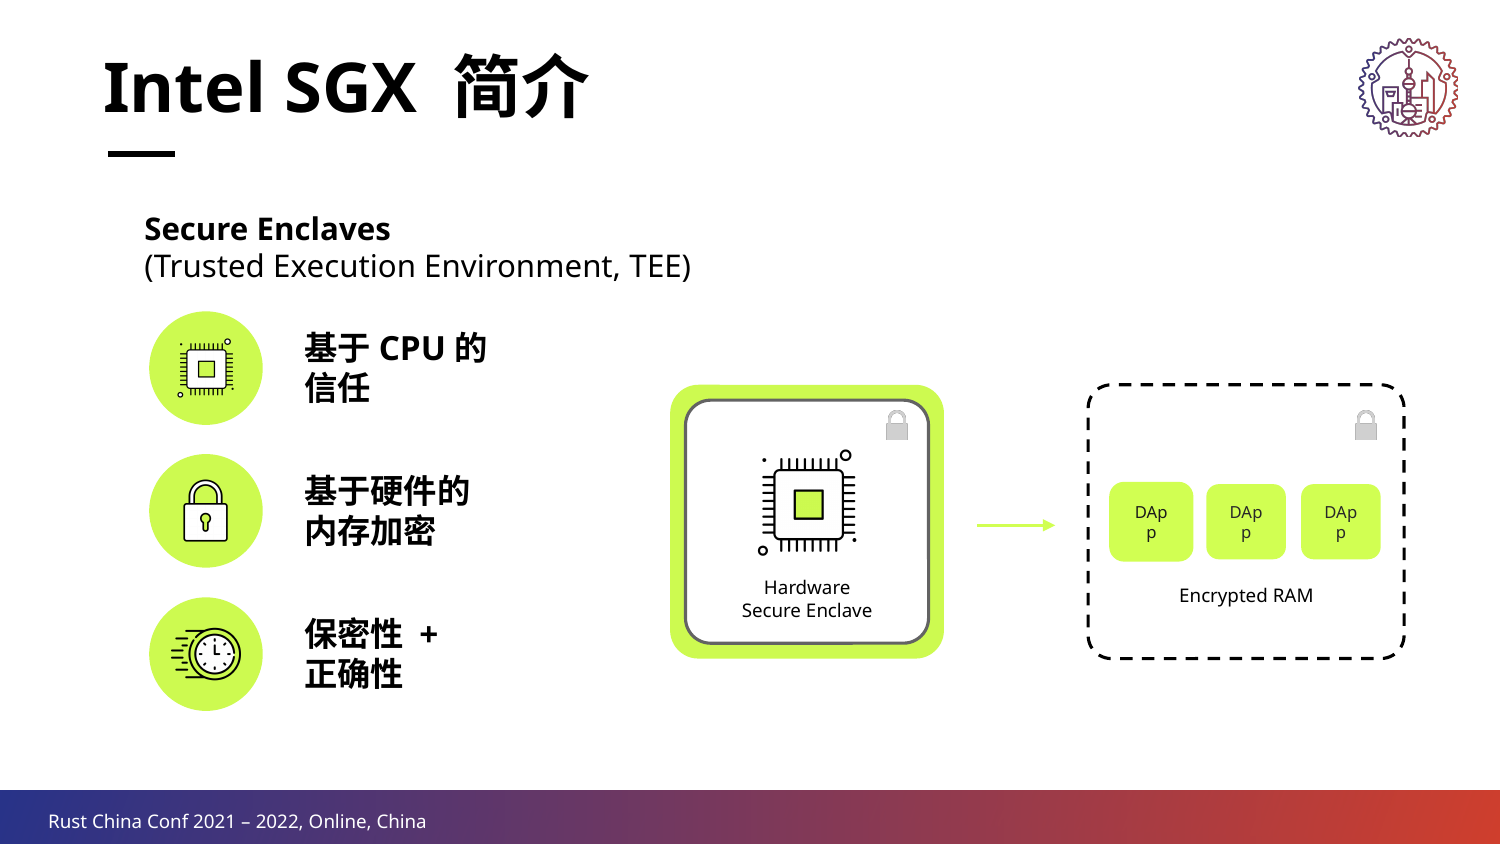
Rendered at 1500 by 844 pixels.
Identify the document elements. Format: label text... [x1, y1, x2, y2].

picture [0, 790, 1500, 844]
text_box DApp [1111, 484, 1192, 560]
picture [173, 478, 239, 543]
text_box [149, 597, 263, 711]
text_box DApp [1206, 484, 1286, 560]
picture [882, 410, 912, 440]
picture [173, 335, 239, 401]
text_box [670, 384, 944, 659]
text_box [149, 454, 263, 568]
text_box Secure Enclaves (Trusted Execution Environment, TEE) [129, 194, 905, 299]
text_box 基于硬件的 内存加密 [289, 455, 576, 566]
text_box [1088, 384, 1405, 659]
picture [750, 445, 865, 560]
text_box 保密性 + 正确性 [289, 598, 671, 709]
text_box Encrypted RAM [1140, 572, 1352, 618]
picture [1358, 38, 1458, 137]
picture [1351, 410, 1381, 440]
text_box DApp [1301, 484, 1381, 560]
text_box [149, 311, 263, 425]
text_box 基于CPU的 信任 [289, 312, 576, 423]
text_box Intel SGX 简介 [91, 38, 787, 133]
picture [171, 619, 241, 689]
text_box Hardware Secure Enclave [685, 400, 929, 644]
